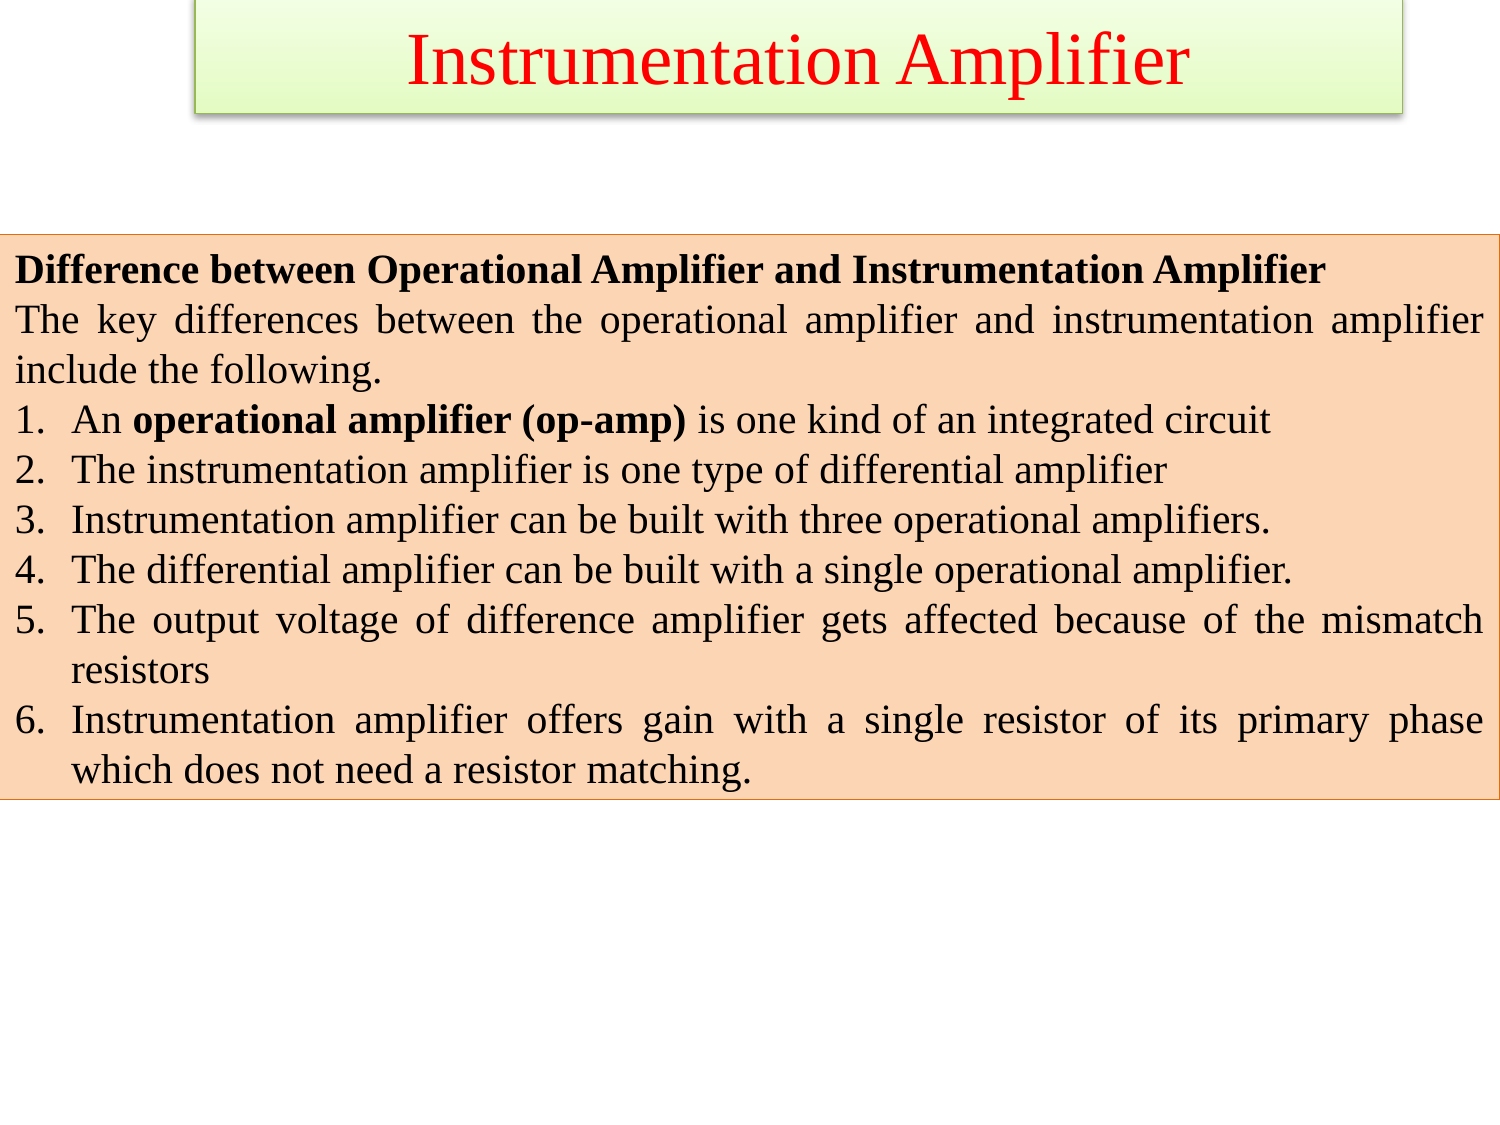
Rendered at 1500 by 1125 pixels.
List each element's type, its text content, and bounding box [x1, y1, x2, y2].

text_box Difference between Operational Amplifier and Instrumentation Amplifier The key differences between the operational amplifier and instrumentation amplifier include the following. An operational amplifier (op-amp) is one kind of an integrated circuit The instrumentation amplifier is one type of differential amplifier Instrumentation amplifier can be built with three operational amplifiers. The differential amplifier can be built with a single operational amplifier. The output voltage of difference amplifier gets affected because of the mismatch resistors Instrumentation amplifier offers gain with a single resistor of its primary phase which does not need a resistor matching. [0, 234, 1500, 800]
title Instrumentation Amplifier [194, 0, 1403, 114]
